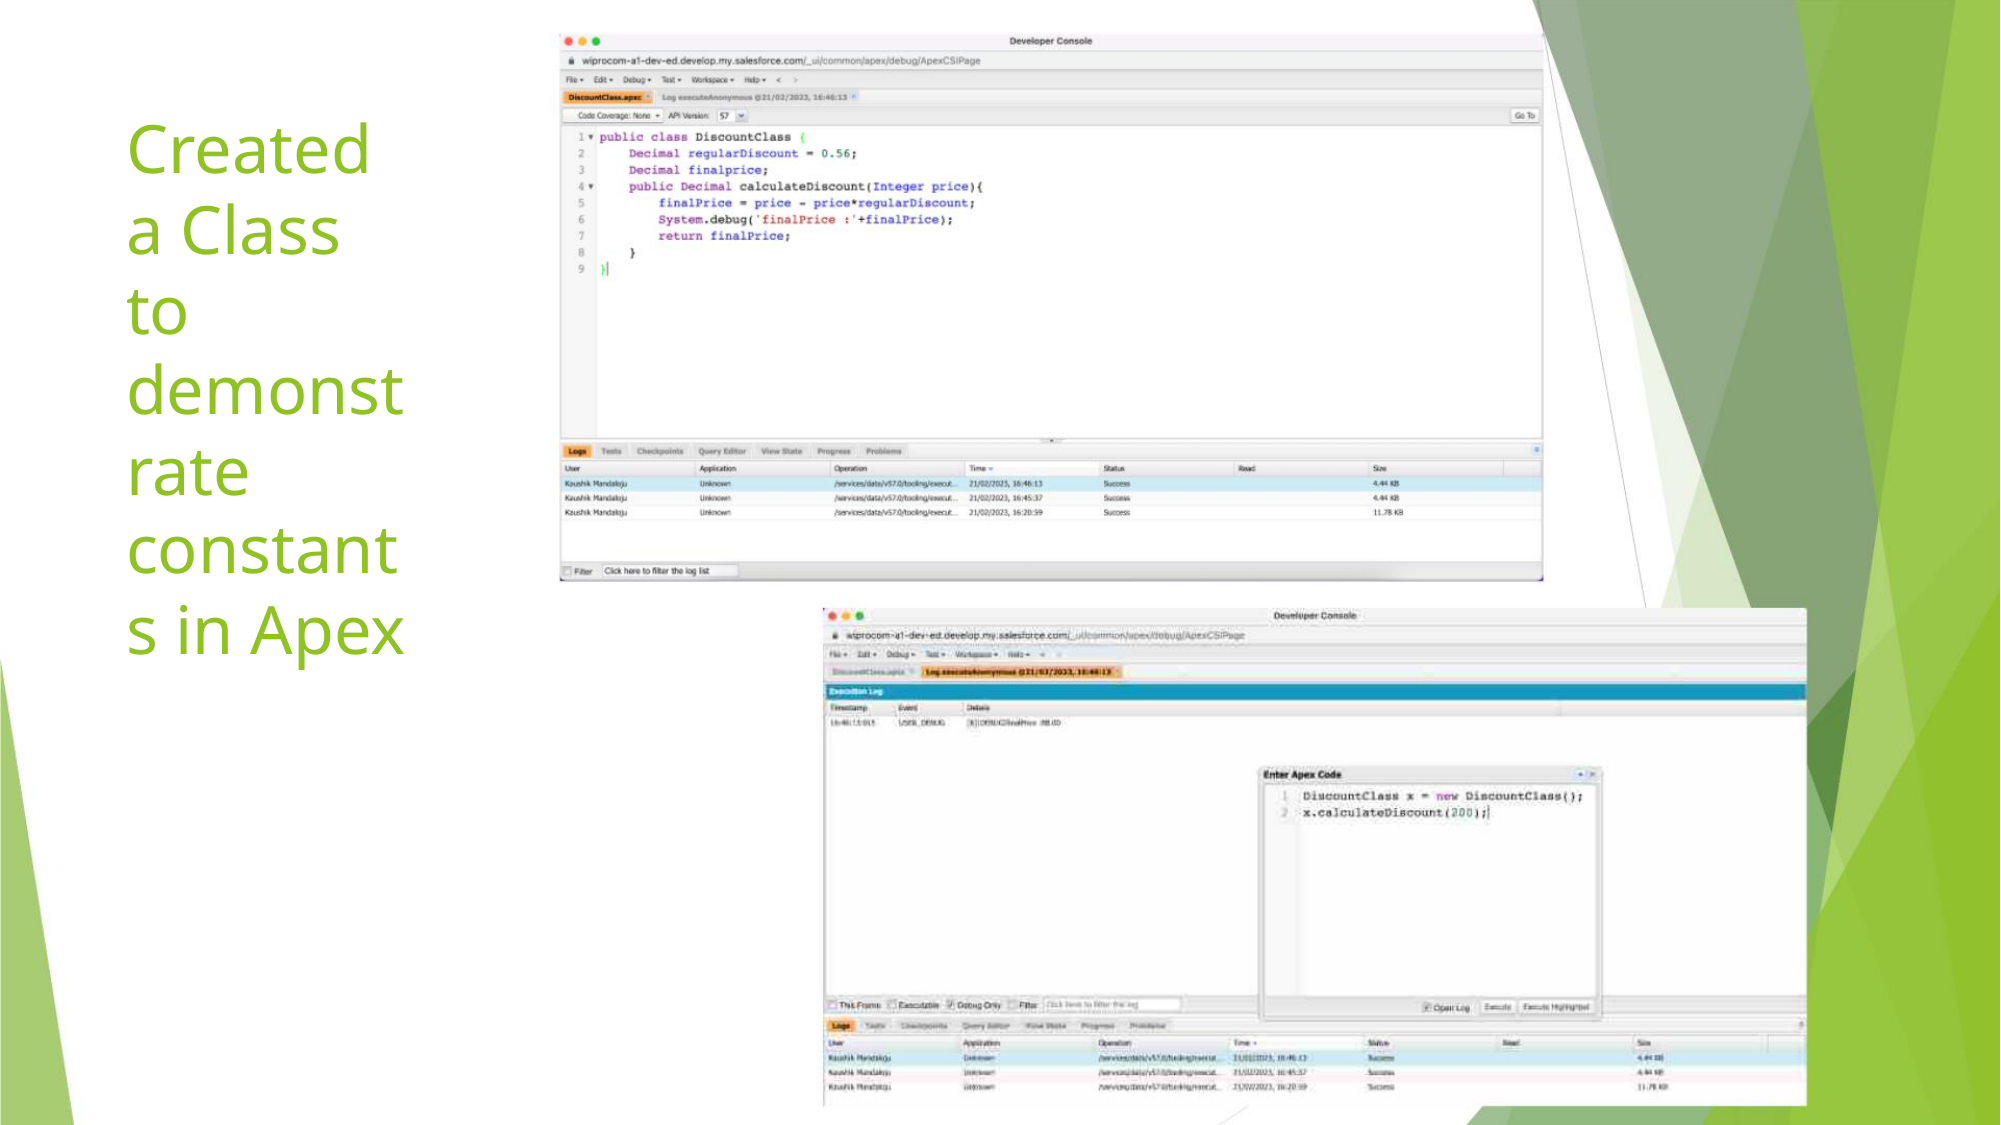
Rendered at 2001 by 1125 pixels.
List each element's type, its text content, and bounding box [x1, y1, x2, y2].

text_box constant s in Apex [126, 509, 420, 669]
text_box [0, 0, 2000, 1125]
text_box Created a Class to demonst rate [126, 109, 406, 509]
